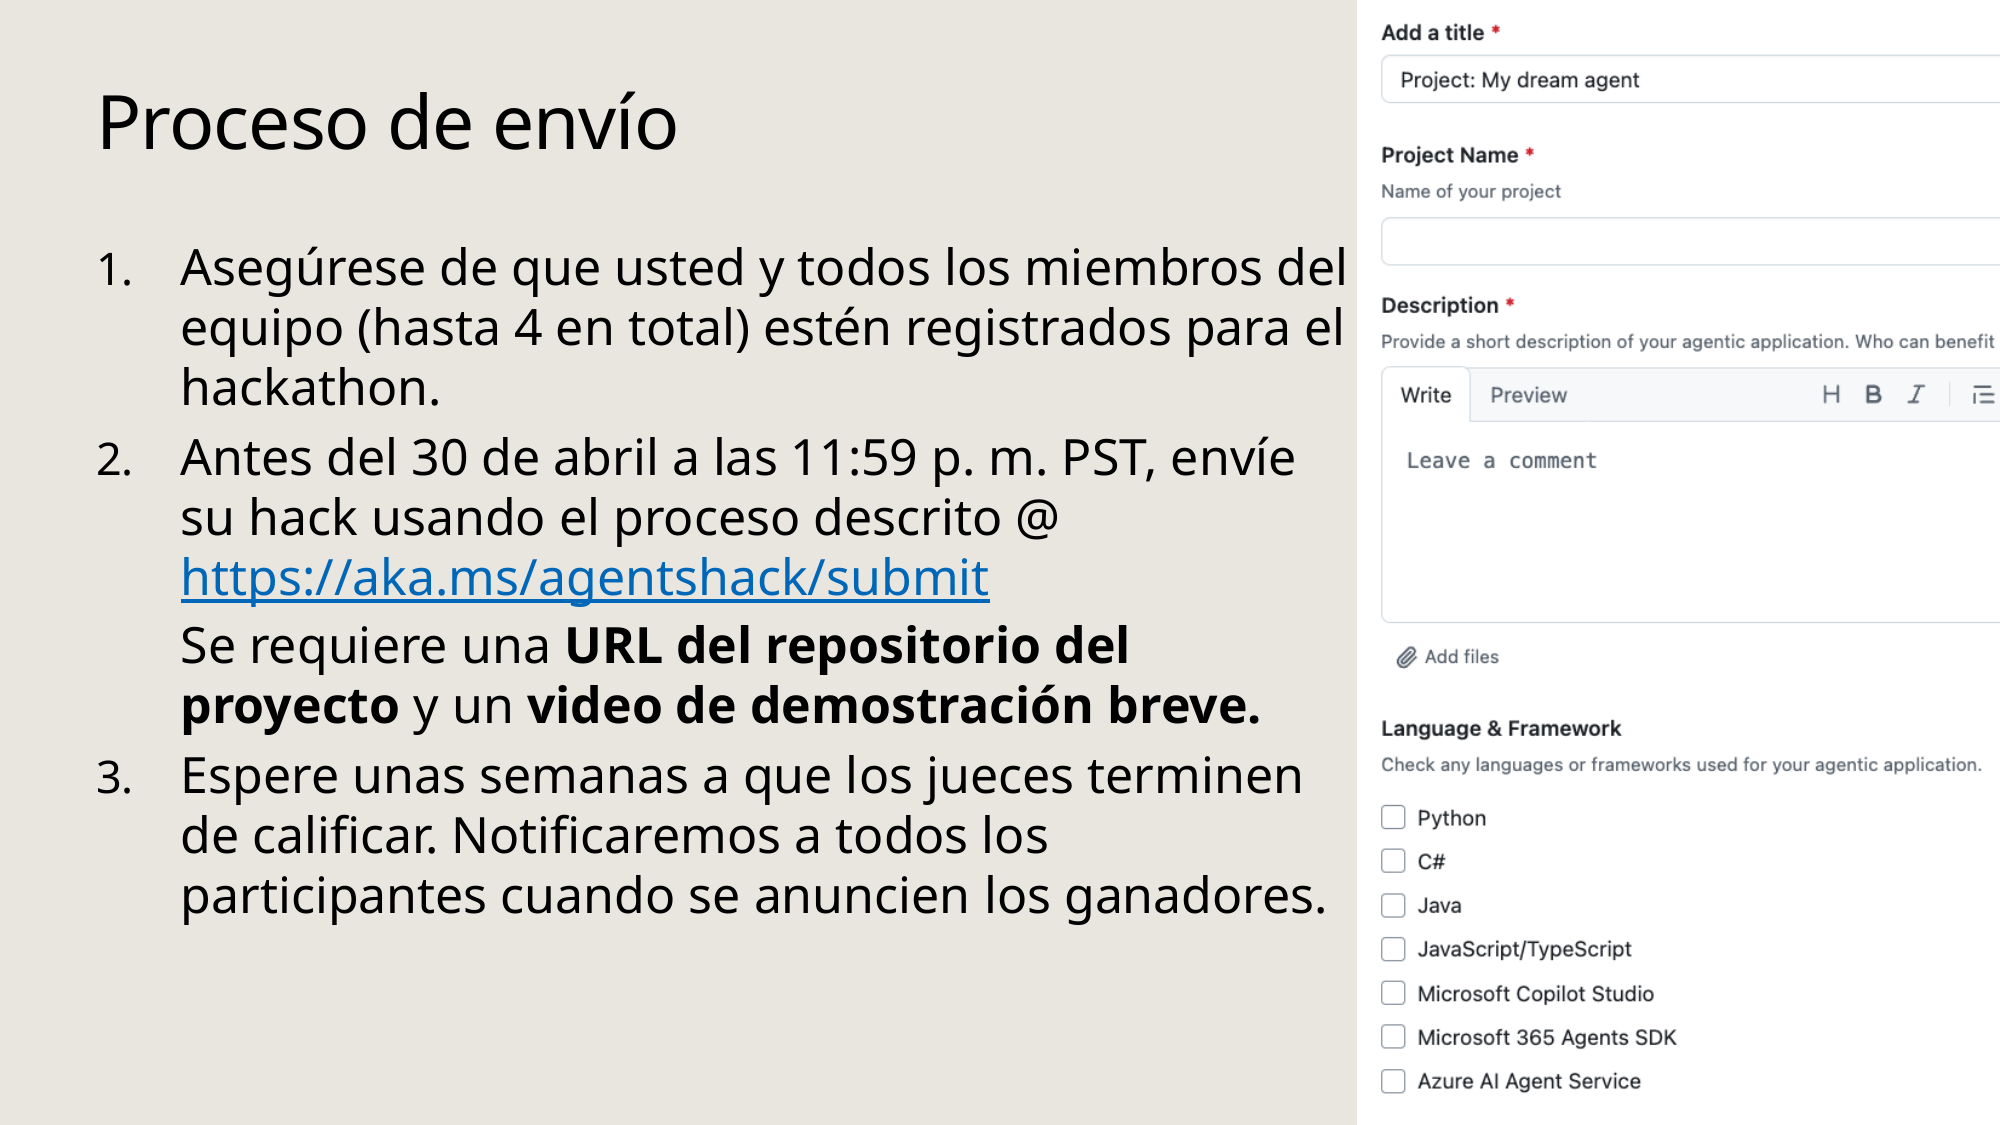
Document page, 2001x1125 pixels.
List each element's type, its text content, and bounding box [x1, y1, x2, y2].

title Proceso de envío [96, 75, 1357, 166]
picture [1357, 0, 2000, 1125]
list Asegúrese de que usted y todos los miembros del equipo (hasta 4 en total) estén registrados para el hackathon. Antes del 30 de abril a las 11:59 p. m. PST, envíe su hack usando el proceso descrito @ https://aka.ms/agentshack/submit Se requiere una URL del repositorio del proyecto y un video de demostración breve. Espere unas semanas a que los jueces terminen de calificar. Notificaremos a todos los participantes cuando se anuncien los ganadores. [96, 235, 1357, 926]
